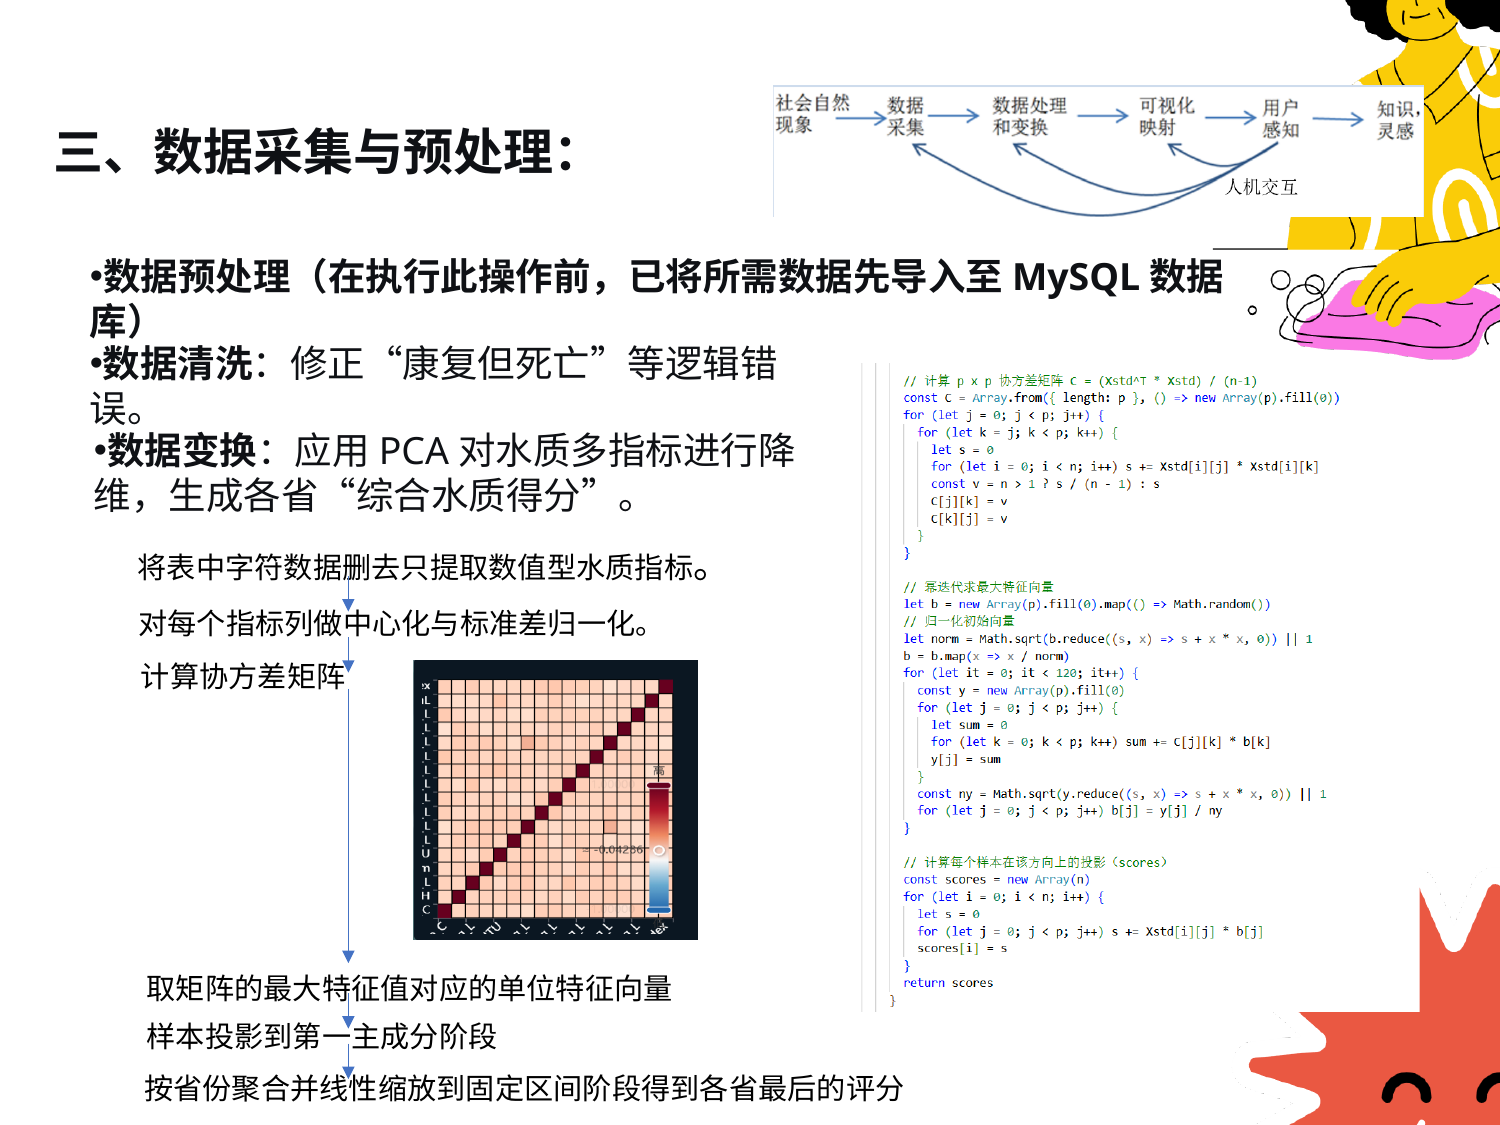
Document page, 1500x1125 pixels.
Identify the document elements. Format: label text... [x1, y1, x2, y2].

text_box 数据清洗：修正“康复但死亡”等逻辑错误。 [75, 332, 826, 438]
text_box 三、数据采集与预处理： [38, 113, 773, 188]
text_box 取矩阵的最大特征值对应的单位特征向量 [131, 963, 859, 1010]
text_box [1230, 867, 1500, 1125]
text_box 数据变换：应用PCA对水质多指标进行降维，生成各省“综合水质得分”。 [79, 419, 830, 524]
text_box 样本投影到第一主成分阶段 [131, 1010, 882, 1061]
text_box 对每个指标列做中心化与标准差归一化。 [80, 598, 831, 648]
text_box [1212, 0, 1500, 360]
picture [773, 85, 1424, 217]
picture [413, 660, 698, 940]
text_box 数据预处理（在执行此操作前，已将所需数据先导入至MySQL数据库） [75, 245, 1247, 351]
text_box 将表中字符数据删去只提取数值型水质指标。 [79, 533, 859, 593]
picture [859, 363, 1420, 1012]
text_box 按省份聚合并线性缩放到固定区间阶段得到各省最后的评分 [129, 1062, 928, 1113]
text_box 计算协方差矩阵 [126, 651, 859, 701]
